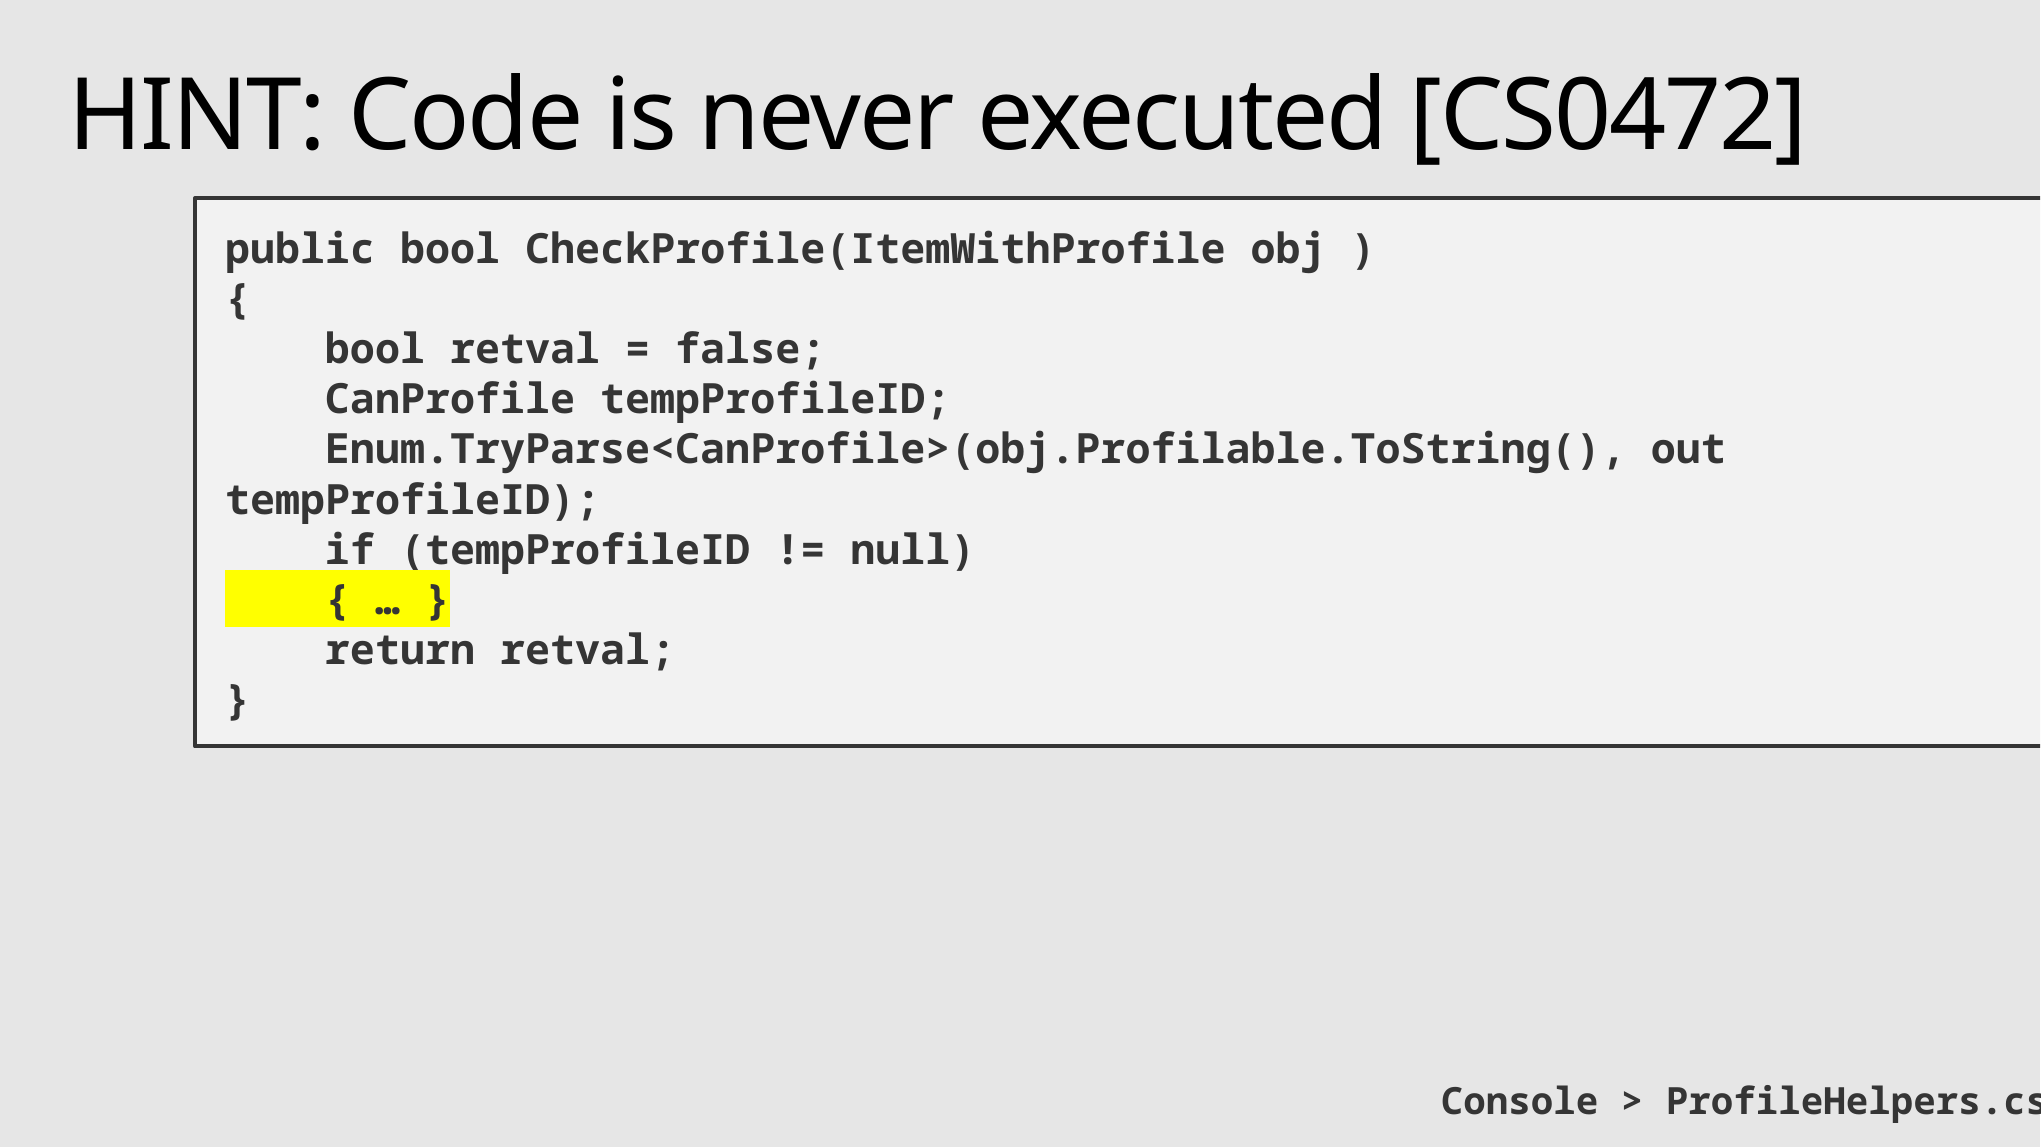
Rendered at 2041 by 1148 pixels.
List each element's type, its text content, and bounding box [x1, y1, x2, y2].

text_box Console > ProfileHelpers.cs [1426, 1069, 2041, 1130]
text_box public bool CheckProfile(ItemWithProfile obj ) { bool retval = false; CanProfile tempProfileID; Enum.TryParse<CanProfile>(obj.Profilable.ToString(), out tempProfileID); if (tempProfileID != null) { … } return retval; } [195, 198, 2041, 747]
title HINT: Code is never executed [CS0472] [45, 48, 1996, 199]
